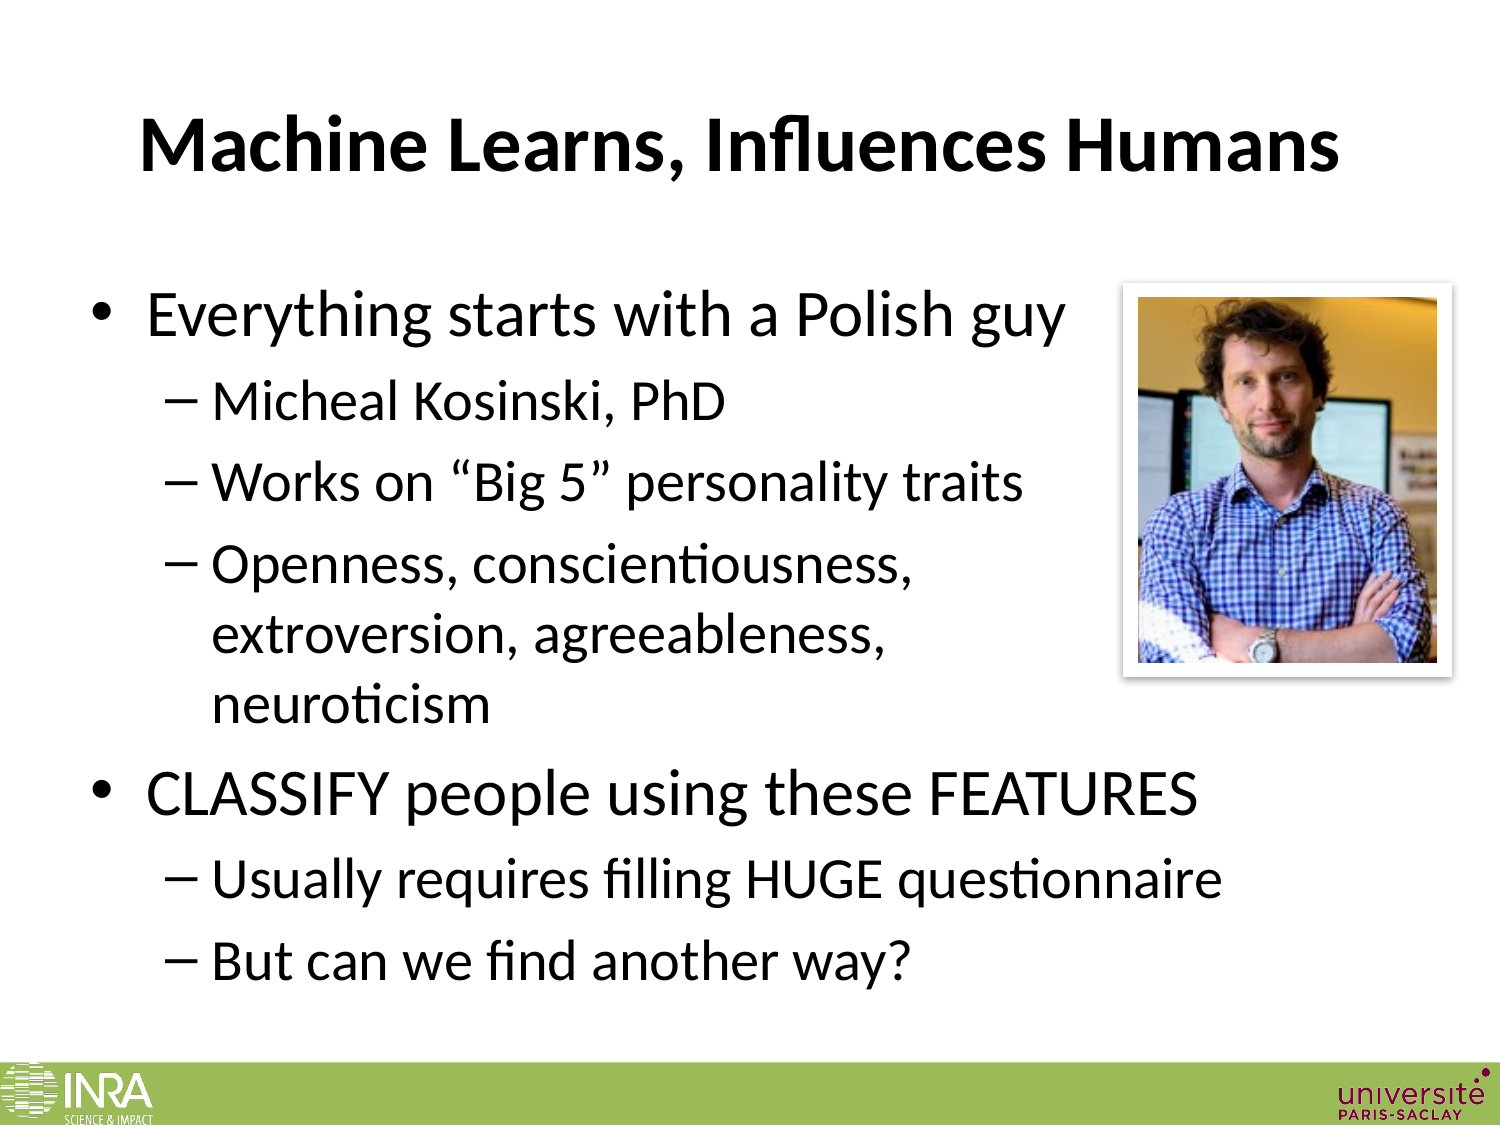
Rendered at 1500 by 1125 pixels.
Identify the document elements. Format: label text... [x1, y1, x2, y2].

list Everything starts with a Polish guy Micheal Kosinski, PhD Works on “Big 5” personality traits Openness, conscientiousness, extroversion, agreeableness, neuroticism CLASSIFY people using these FEATURES Usually requires filling HUGE questionnaire But can we find another way? [75, 262, 1425, 1005]
picture [1137, 296, 1438, 663]
title Machine Learns, Influences Humans [75, 45, 1425, 233]
picture [0, 1062, 153, 1125]
picture [1339, 1068, 1490, 1120]
